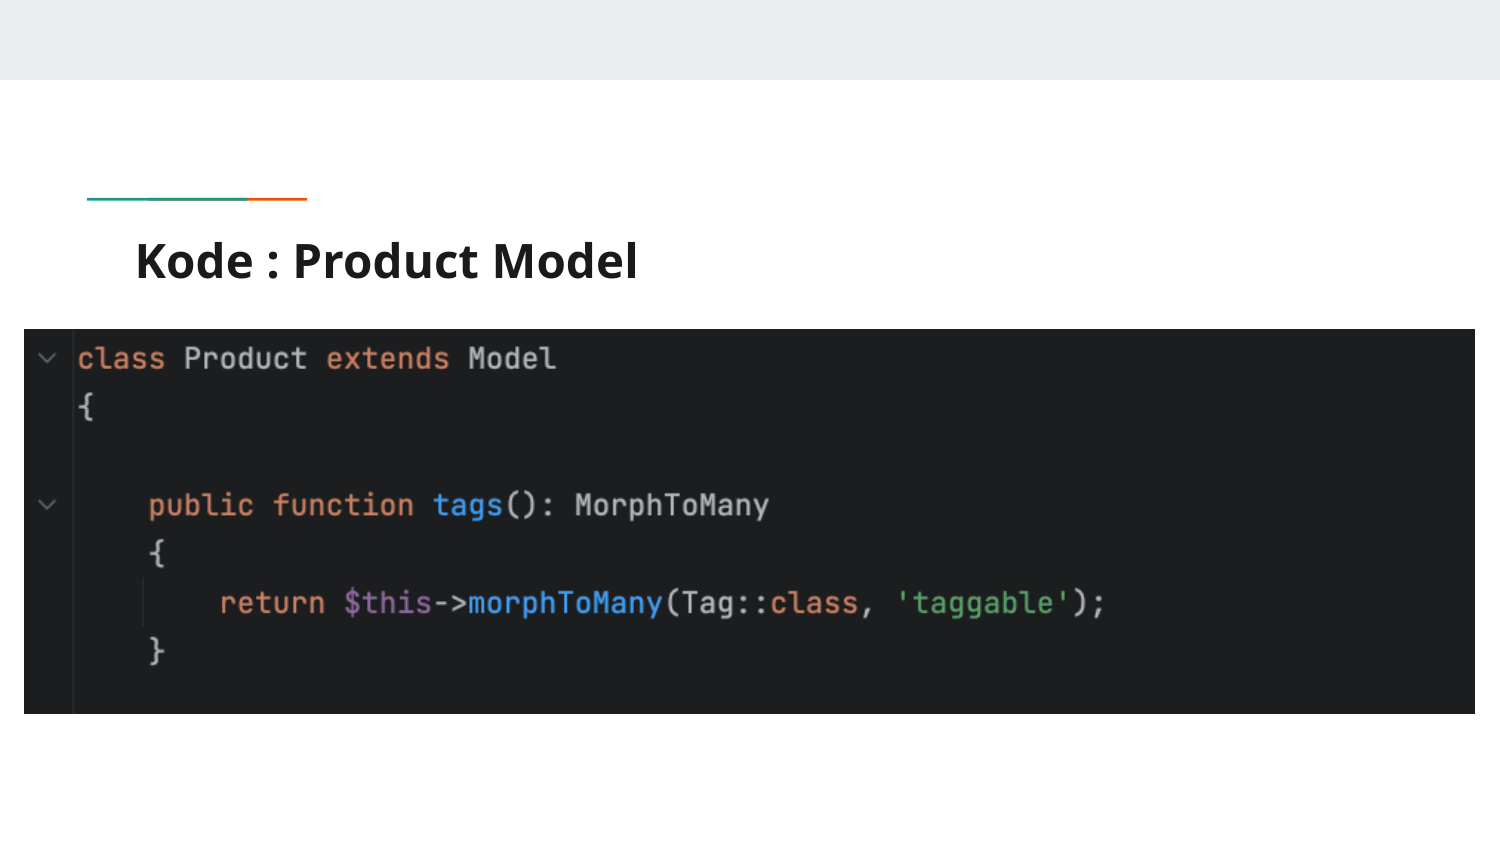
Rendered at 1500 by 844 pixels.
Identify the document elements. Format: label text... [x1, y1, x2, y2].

title Kode : Product Model [119, 216, 1381, 305]
picture [24, 328, 1476, 714]
